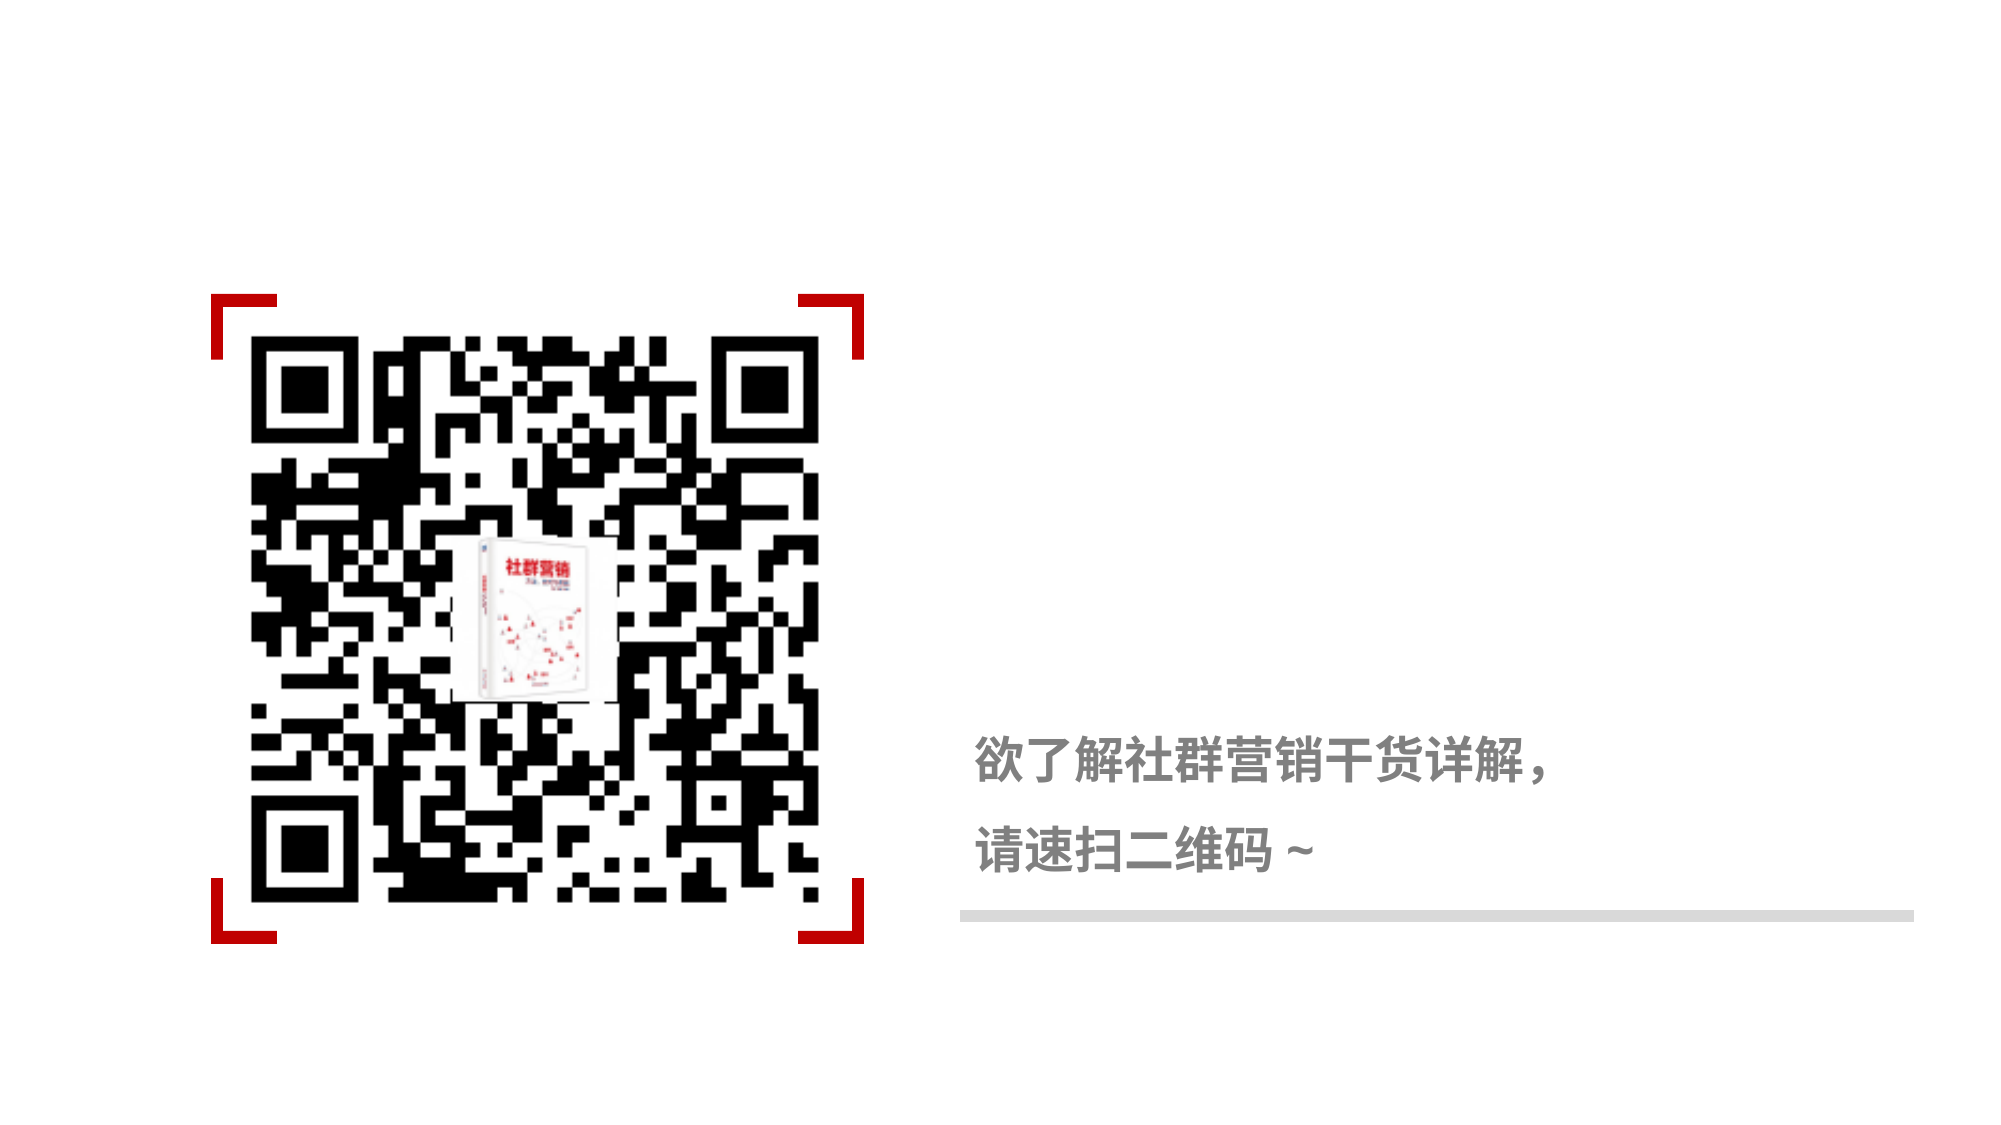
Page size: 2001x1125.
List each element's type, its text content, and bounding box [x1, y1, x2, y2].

text_box 欲了解社群营销干货详解， 请速扫二维码~ [960, 690, 1756, 886]
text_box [211, 293, 864, 944]
